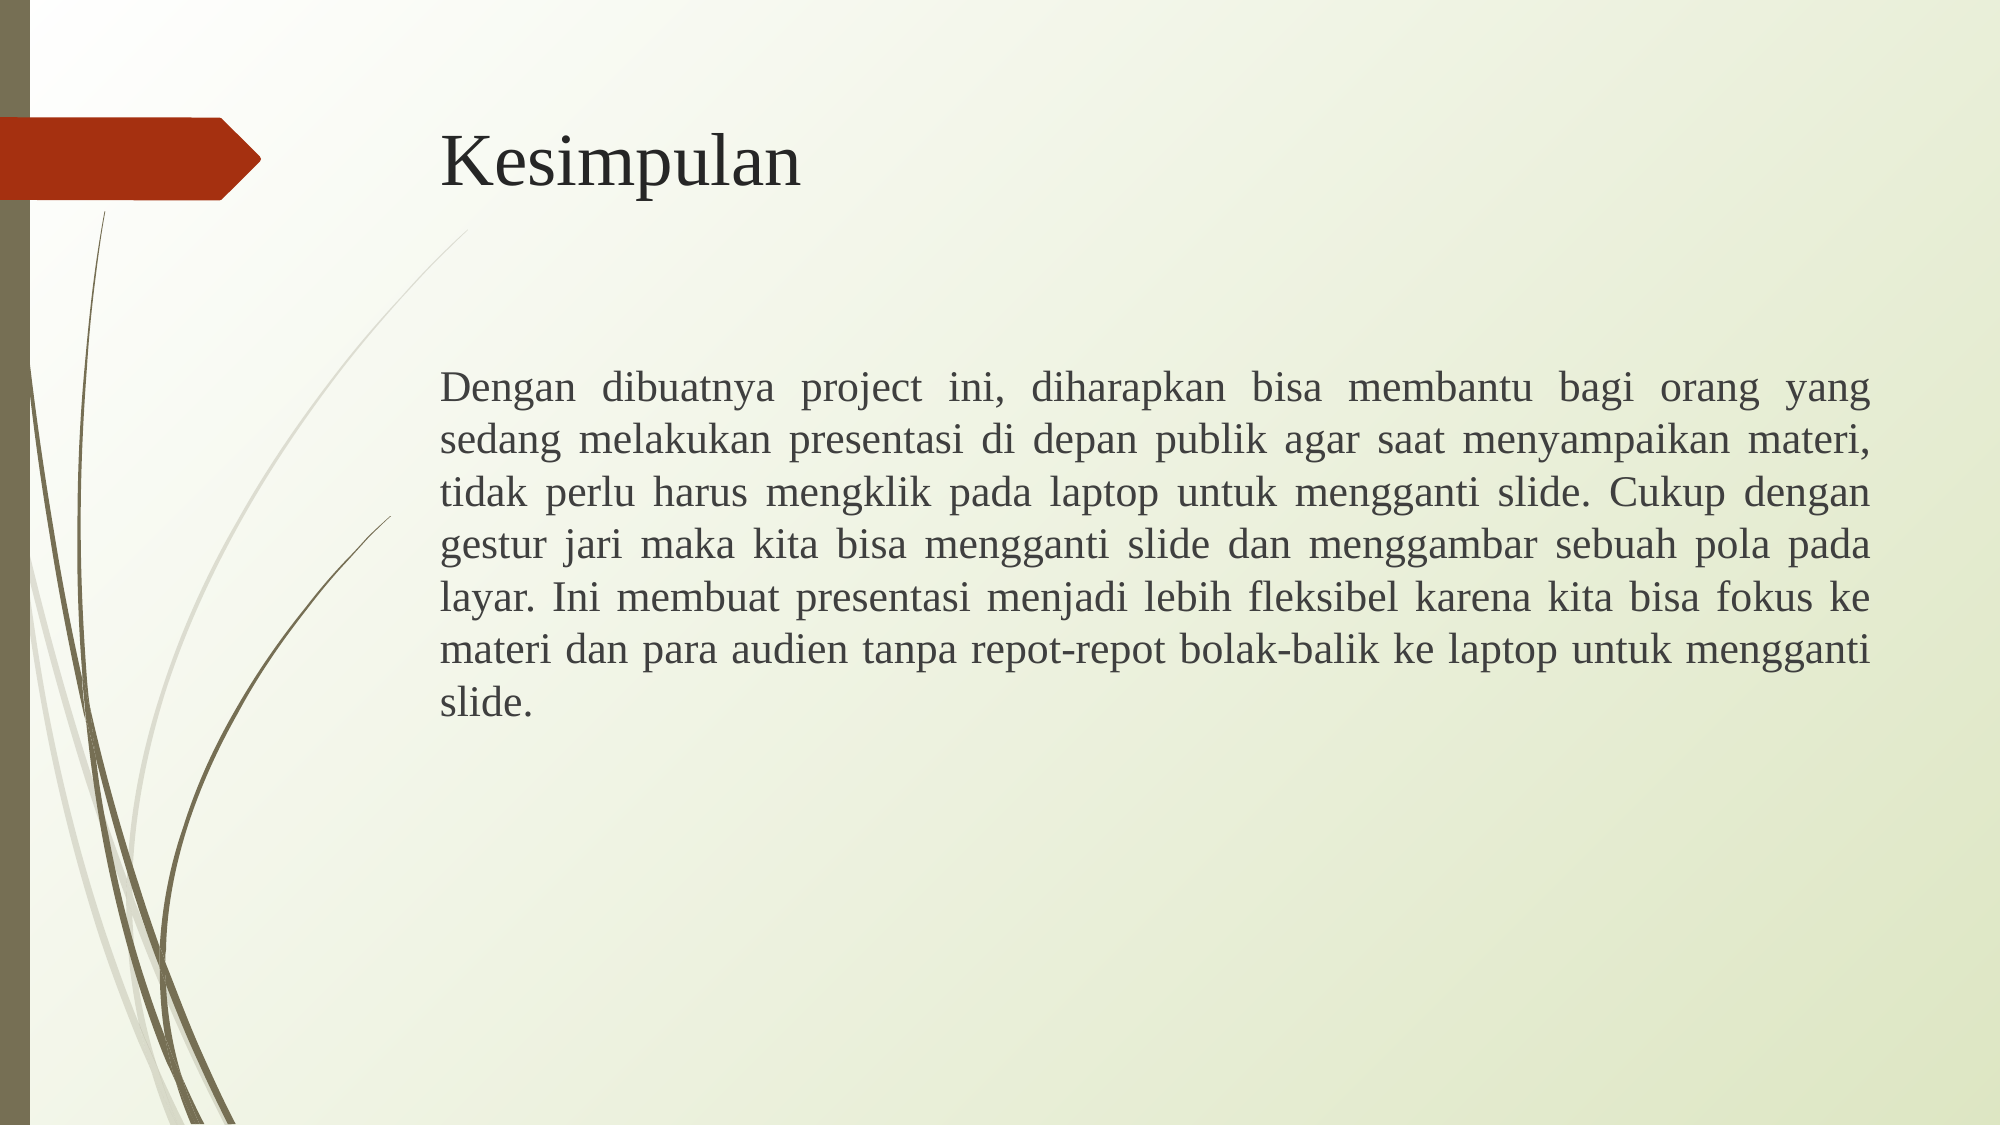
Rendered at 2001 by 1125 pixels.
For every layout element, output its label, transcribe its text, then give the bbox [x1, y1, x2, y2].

list Dengan dibuatnya project ini, diharapkan bisa membantu bagi orang yang sedang melakukan presentasi di depan publik agar saat menyampaikan materi, tidak perlu harus mengklik pada laptop untuk mengganti slide. Cukup dengan gestur jari maka kita bisa mengganti slide dan menggambar sebuah pola pada layar. Ini membuat presentasi menjadi lebih fleksibel karena kita bisa fokus ke materi dan para audien tanpa repot-repot bolak-balik ke laptop untuk mengganti slide. [424, 350, 1888, 970]
title Kesimpulan [425, 102, 1888, 313]
